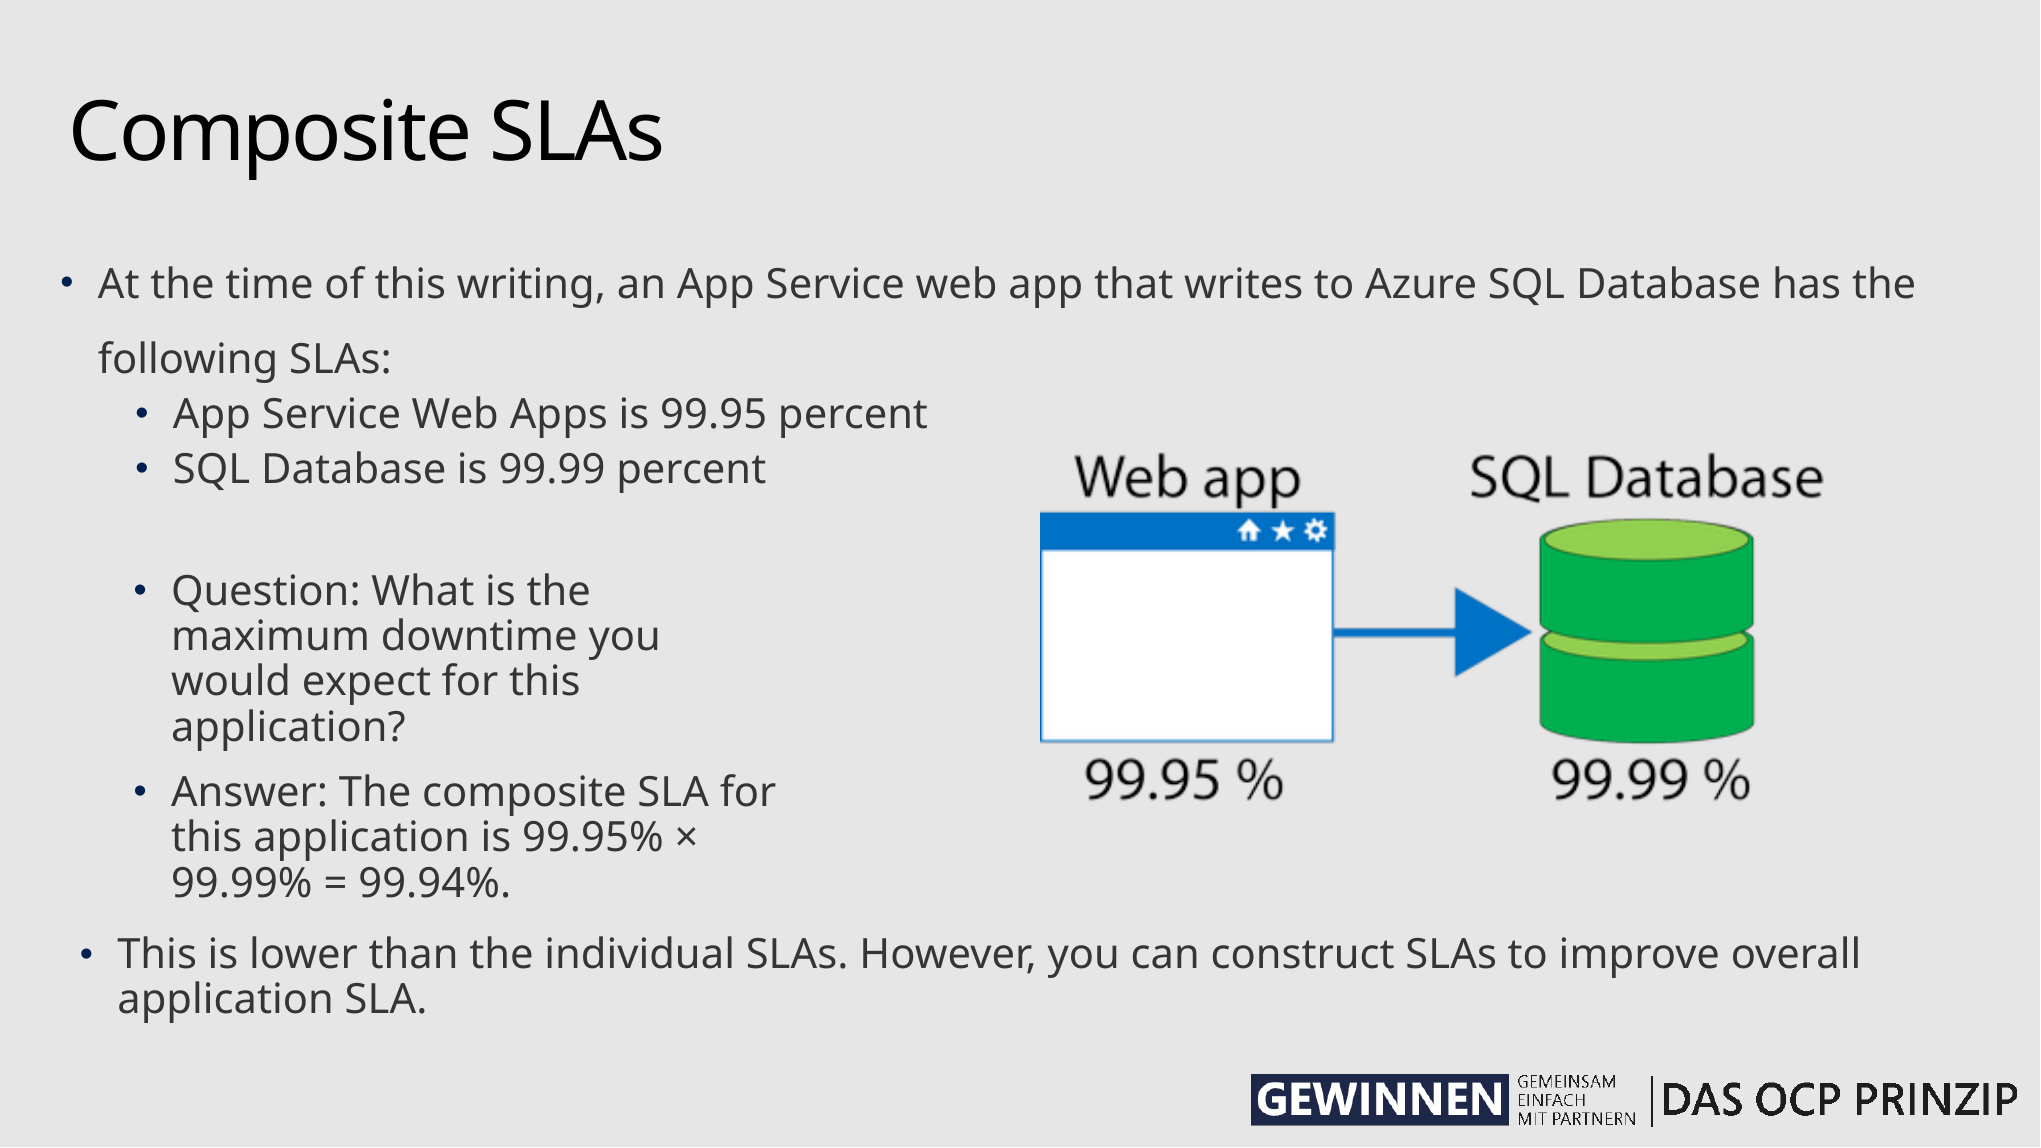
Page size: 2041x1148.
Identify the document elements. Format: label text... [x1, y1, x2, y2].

picture [1238, 1066, 2041, 1134]
text_box This is lower than the individual SLAs. However, you can construct SLAs to improve overall application SLA. [64, 925, 1890, 1062]
list At the time of this writing, an App Service web app that writes to Azure SQL Database has the following SLAs: App Service Web Apps is 99.95 percent SQL Database is 99.99 percent [45, 224, 1996, 603]
text_box Question: What is the maximum downtime you would expect for this application? Answer: The composite SLA for this application is 99.95% × 99.99% = 99.94%. [118, 562, 796, 925]
picture [1040, 445, 1826, 816]
title Composite SLAs [45, 73, 1996, 224]
